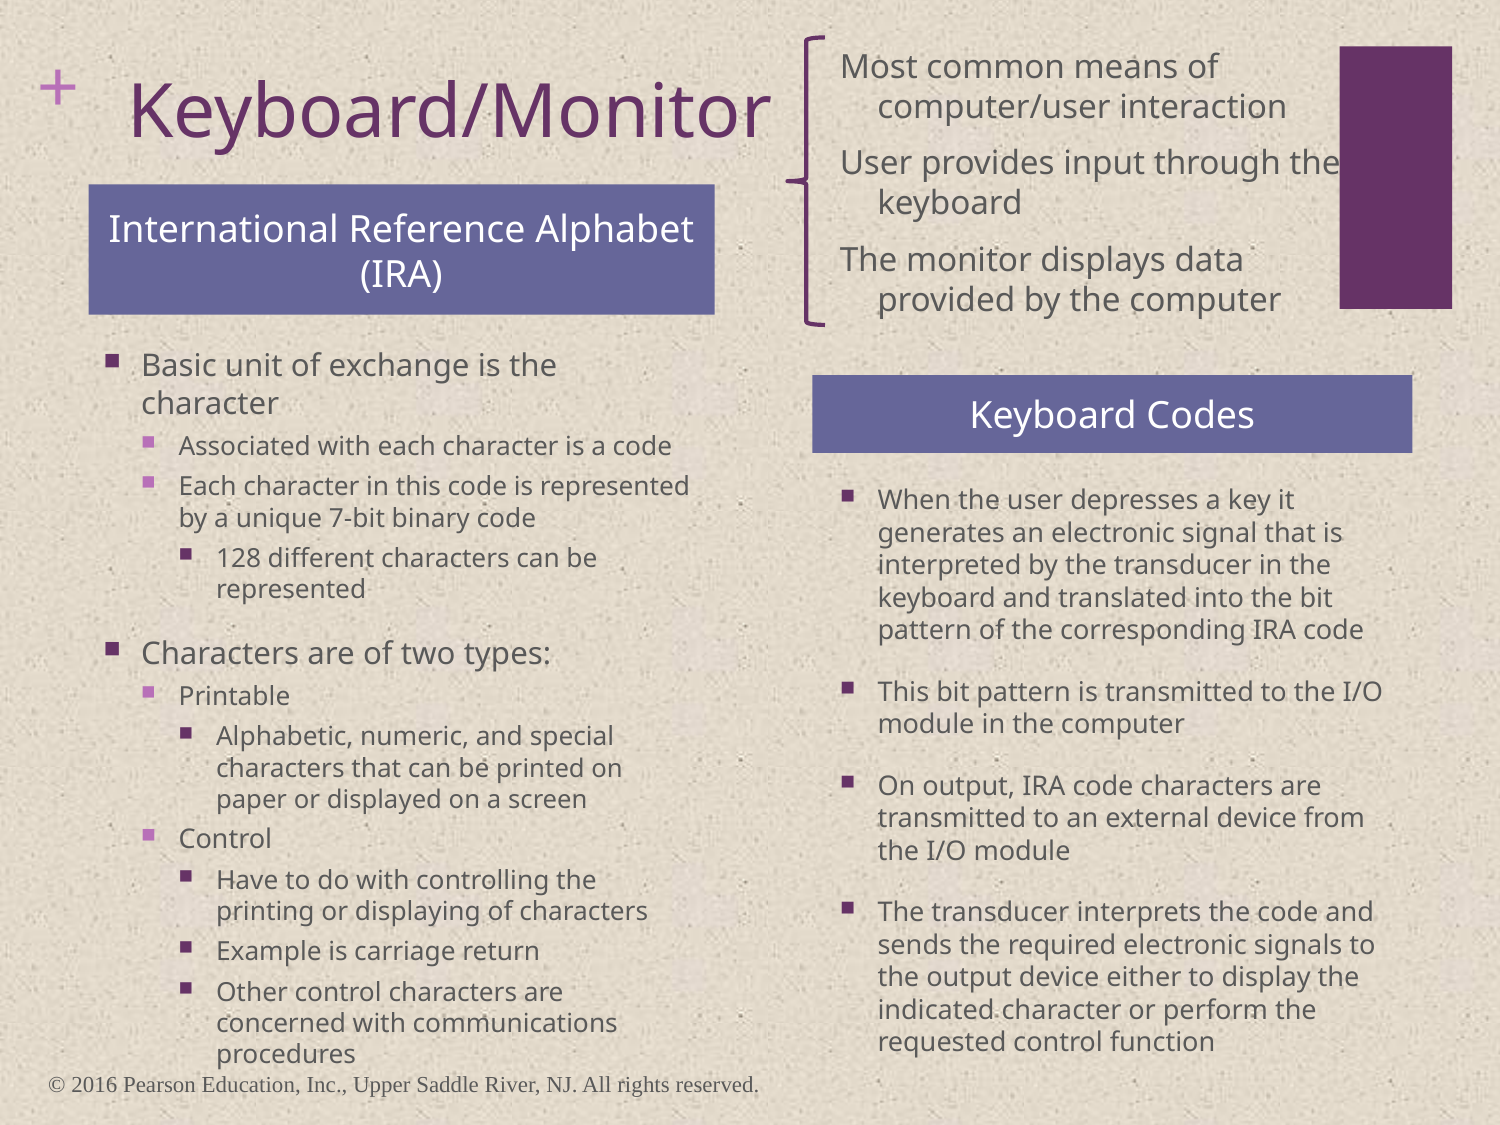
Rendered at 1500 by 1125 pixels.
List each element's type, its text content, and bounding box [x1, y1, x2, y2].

text_box Most common means of computer/user interaction User provides input through the keyboard The monitor displays data provided by the computer [825, 37, 1375, 385]
list Basic unit of exchange is the character Associated with each character is a code Each character in this code is represented by a unique 7-bit binary code 128 different characters can be represented Characters are of two types: Printable Alphabetic, numeric, and special characters that can be printed on paper or displayed on a screen Control Have to do with controlling the printing or displaying of characters Example is carriage return Other control characters are concerned with communications procedures [88, 338, 707, 1053]
list When the user depresses a key it generates an electronic signal that is interpreted by the transducer in the keyboard and translated into the bit pattern of the corresponding IRA code This bit pattern is transmitted to the I/O module in the computer On output, IRA code characters are transmitted to an external device from the I/O module The transducer interprets the code and sends the required electronic signals to the output device either to display the indicated character or perform the requested control function [825, 474, 1413, 1075]
list Keyboard Codes [812, 375, 1413, 453]
picture [0, 0, 1500, 1125]
title Keyboard/Monitor [112, 54, 804, 238]
text_box [785, 35, 826, 328]
footer © 2016 Pearson Education, Inc., Upper Saddle River, NJ. All rights reserved. [33, 1053, 1038, 1114]
list International Reference Alphabet (IRA) [88, 184, 715, 315]
